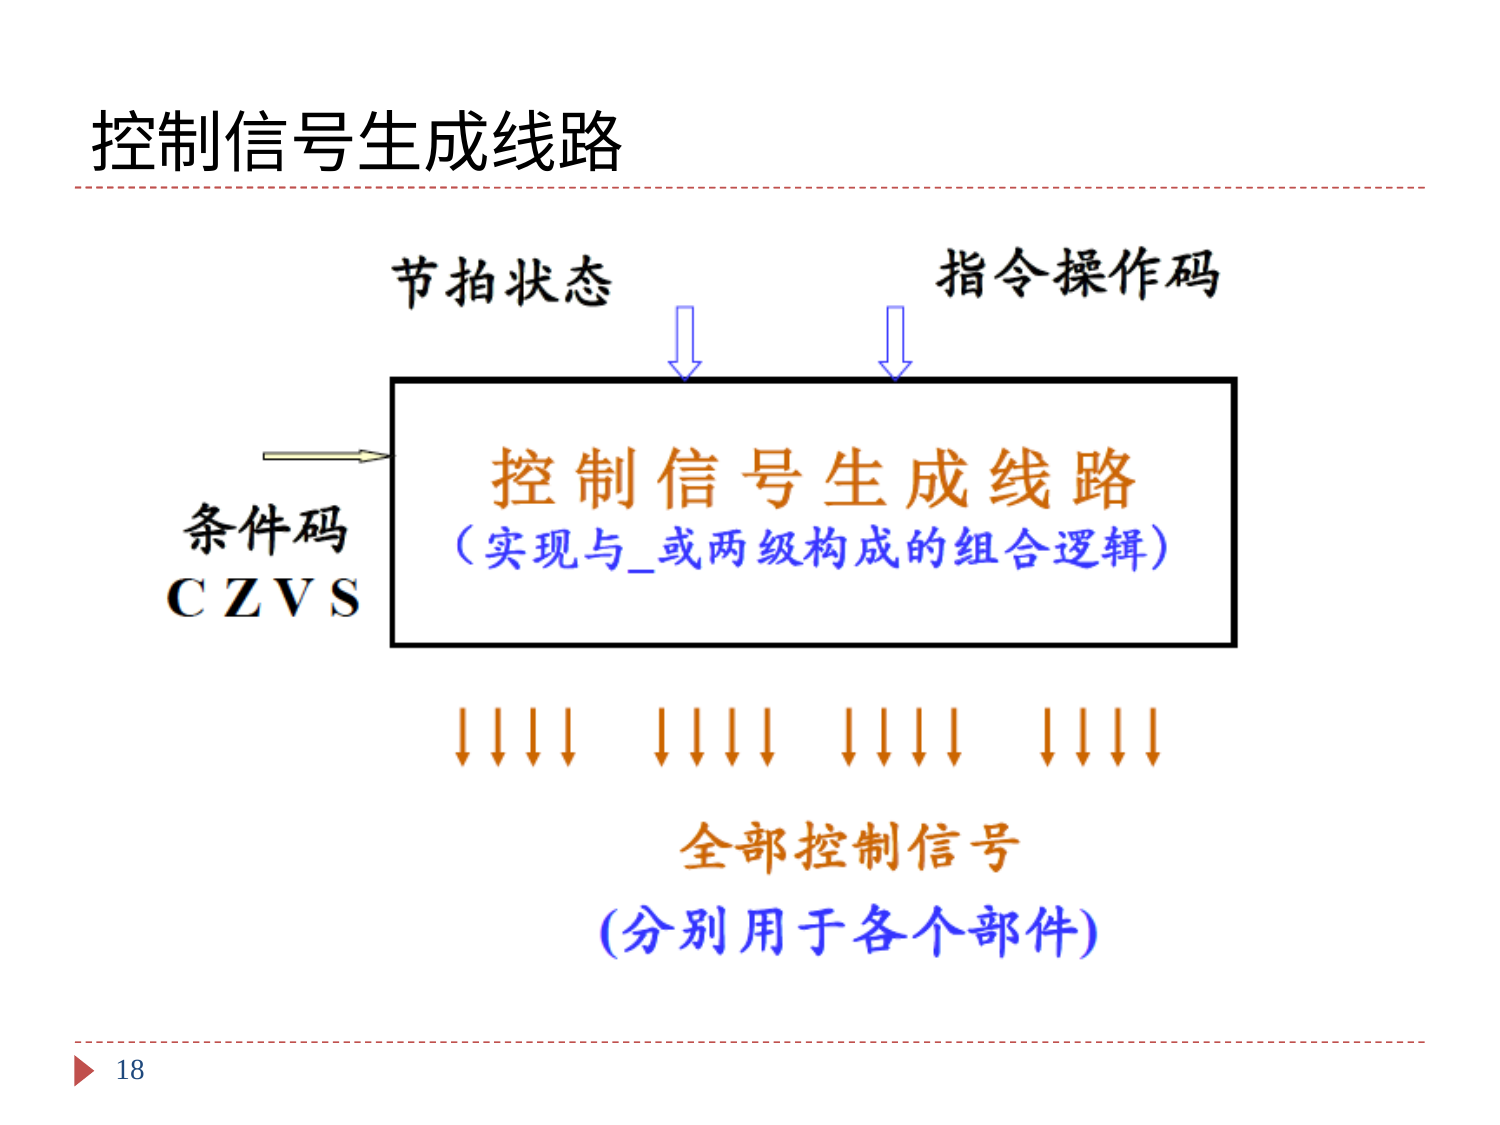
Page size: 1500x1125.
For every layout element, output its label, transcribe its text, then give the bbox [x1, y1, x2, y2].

picture [159, 231, 1252, 970]
title 控制信号生成线路 [75, 24, 1425, 188]
slide_number 18 [100, 1042, 426, 1103]
